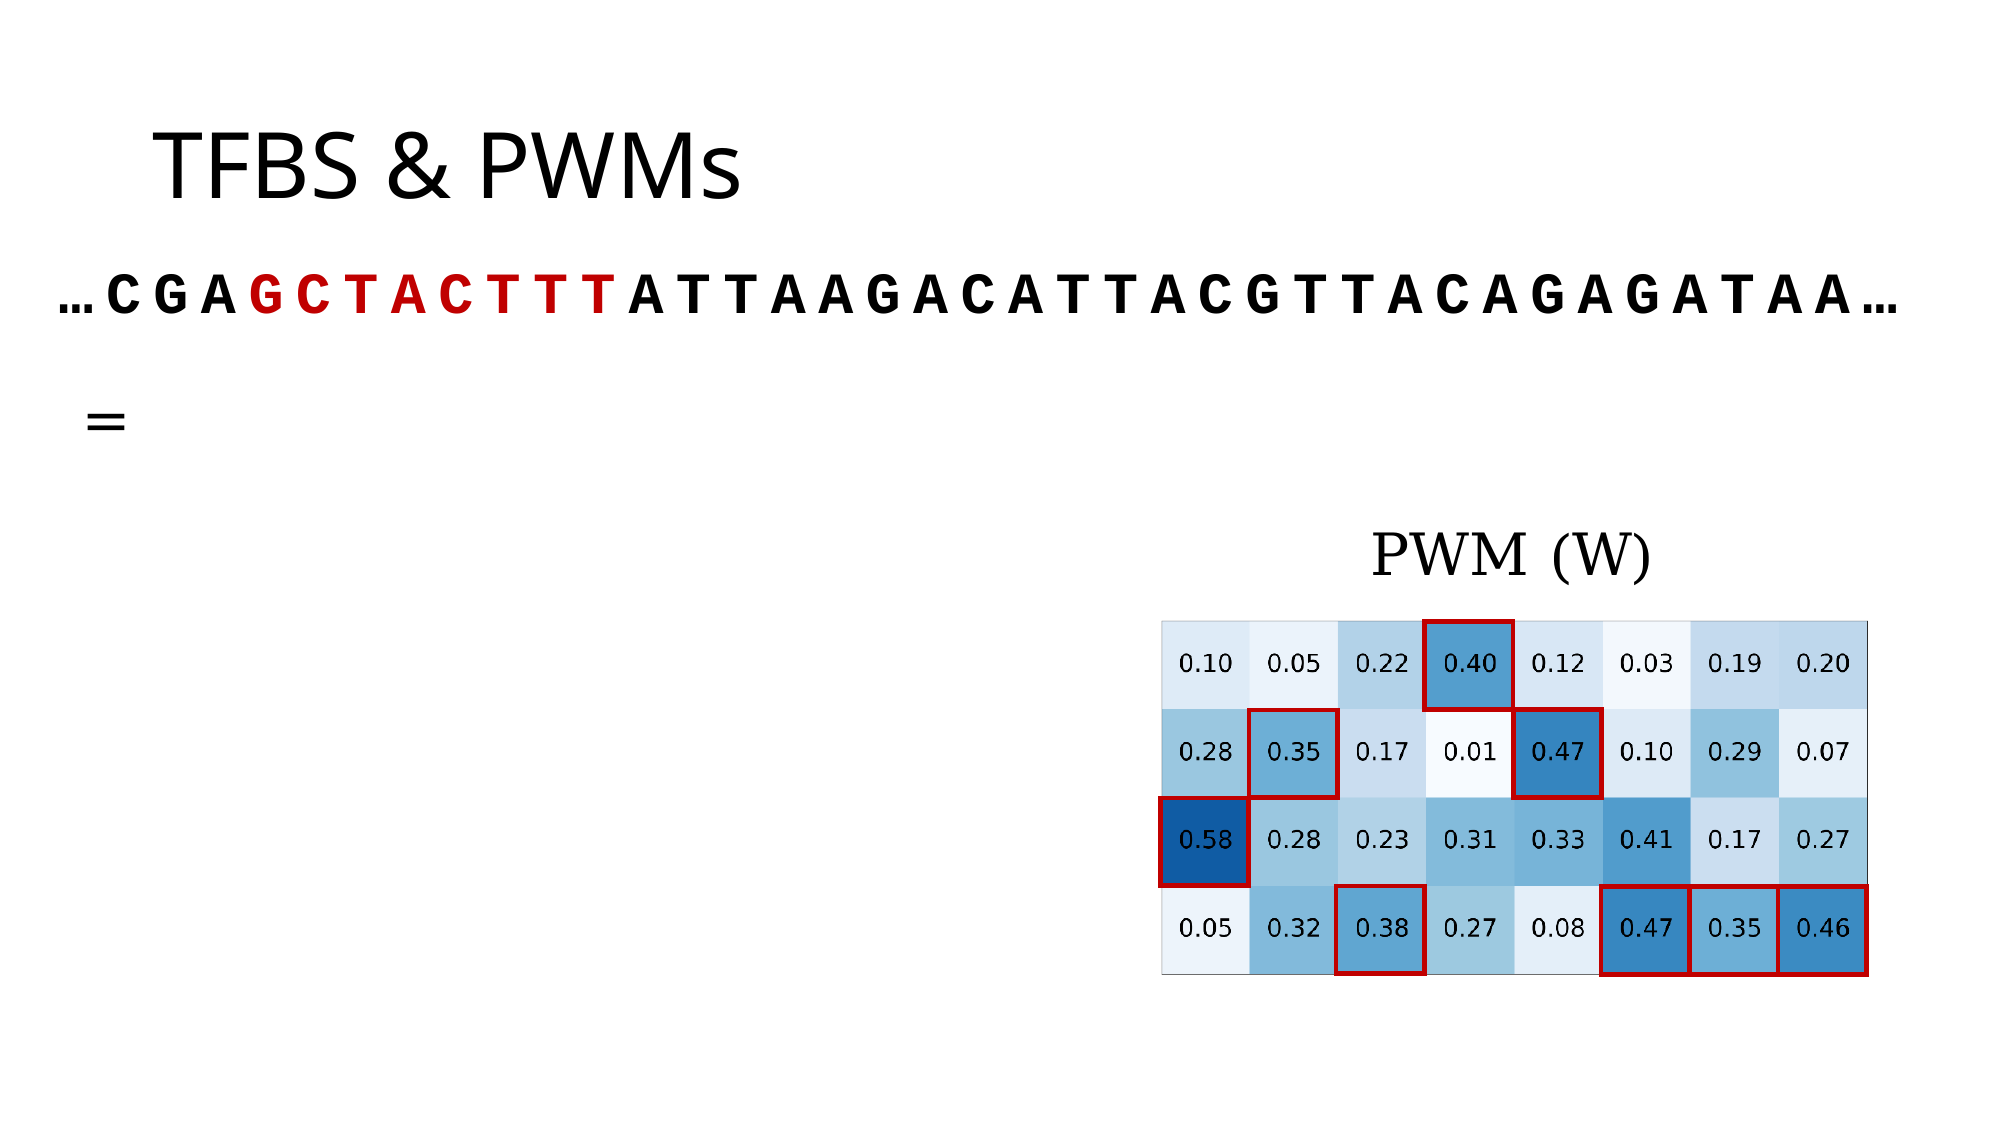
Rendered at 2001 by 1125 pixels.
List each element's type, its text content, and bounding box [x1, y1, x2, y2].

picture [1128, 609, 1899, 985]
text_box PWM (W) [1355, 509, 1672, 595]
title TFBS & PWMs [137, 59, 1863, 278]
text_box …CGAGCTACTTTATTAAGACATTACGTTACAGAGATAA… [20, 239, 1938, 341]
